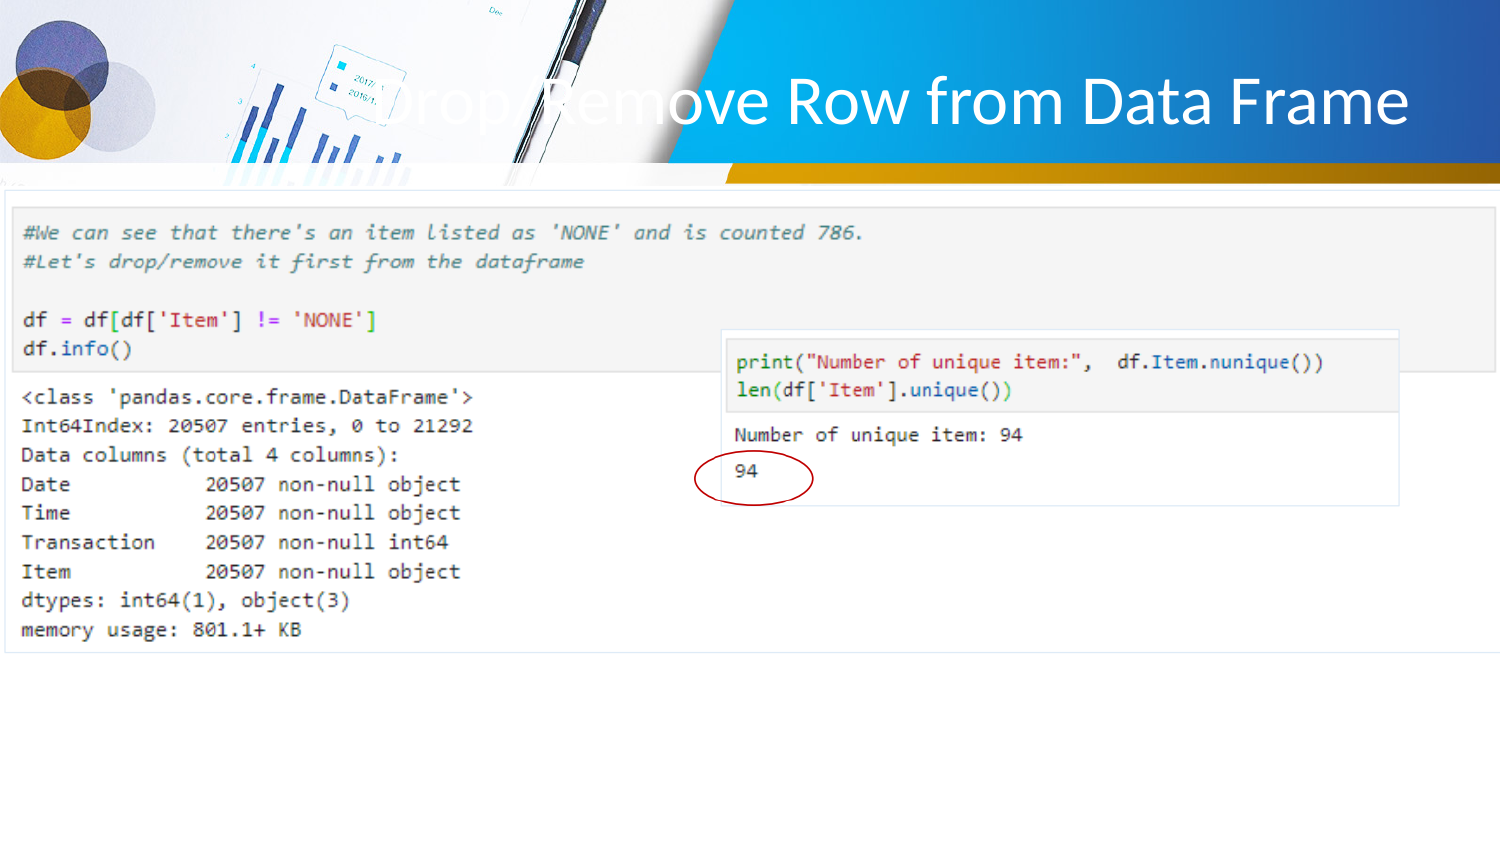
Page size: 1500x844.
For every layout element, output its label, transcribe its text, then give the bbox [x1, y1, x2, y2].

title Drop/Remove Row from Data Frame [73, 46, 1427, 147]
picture [0, 0, 1500, 844]
